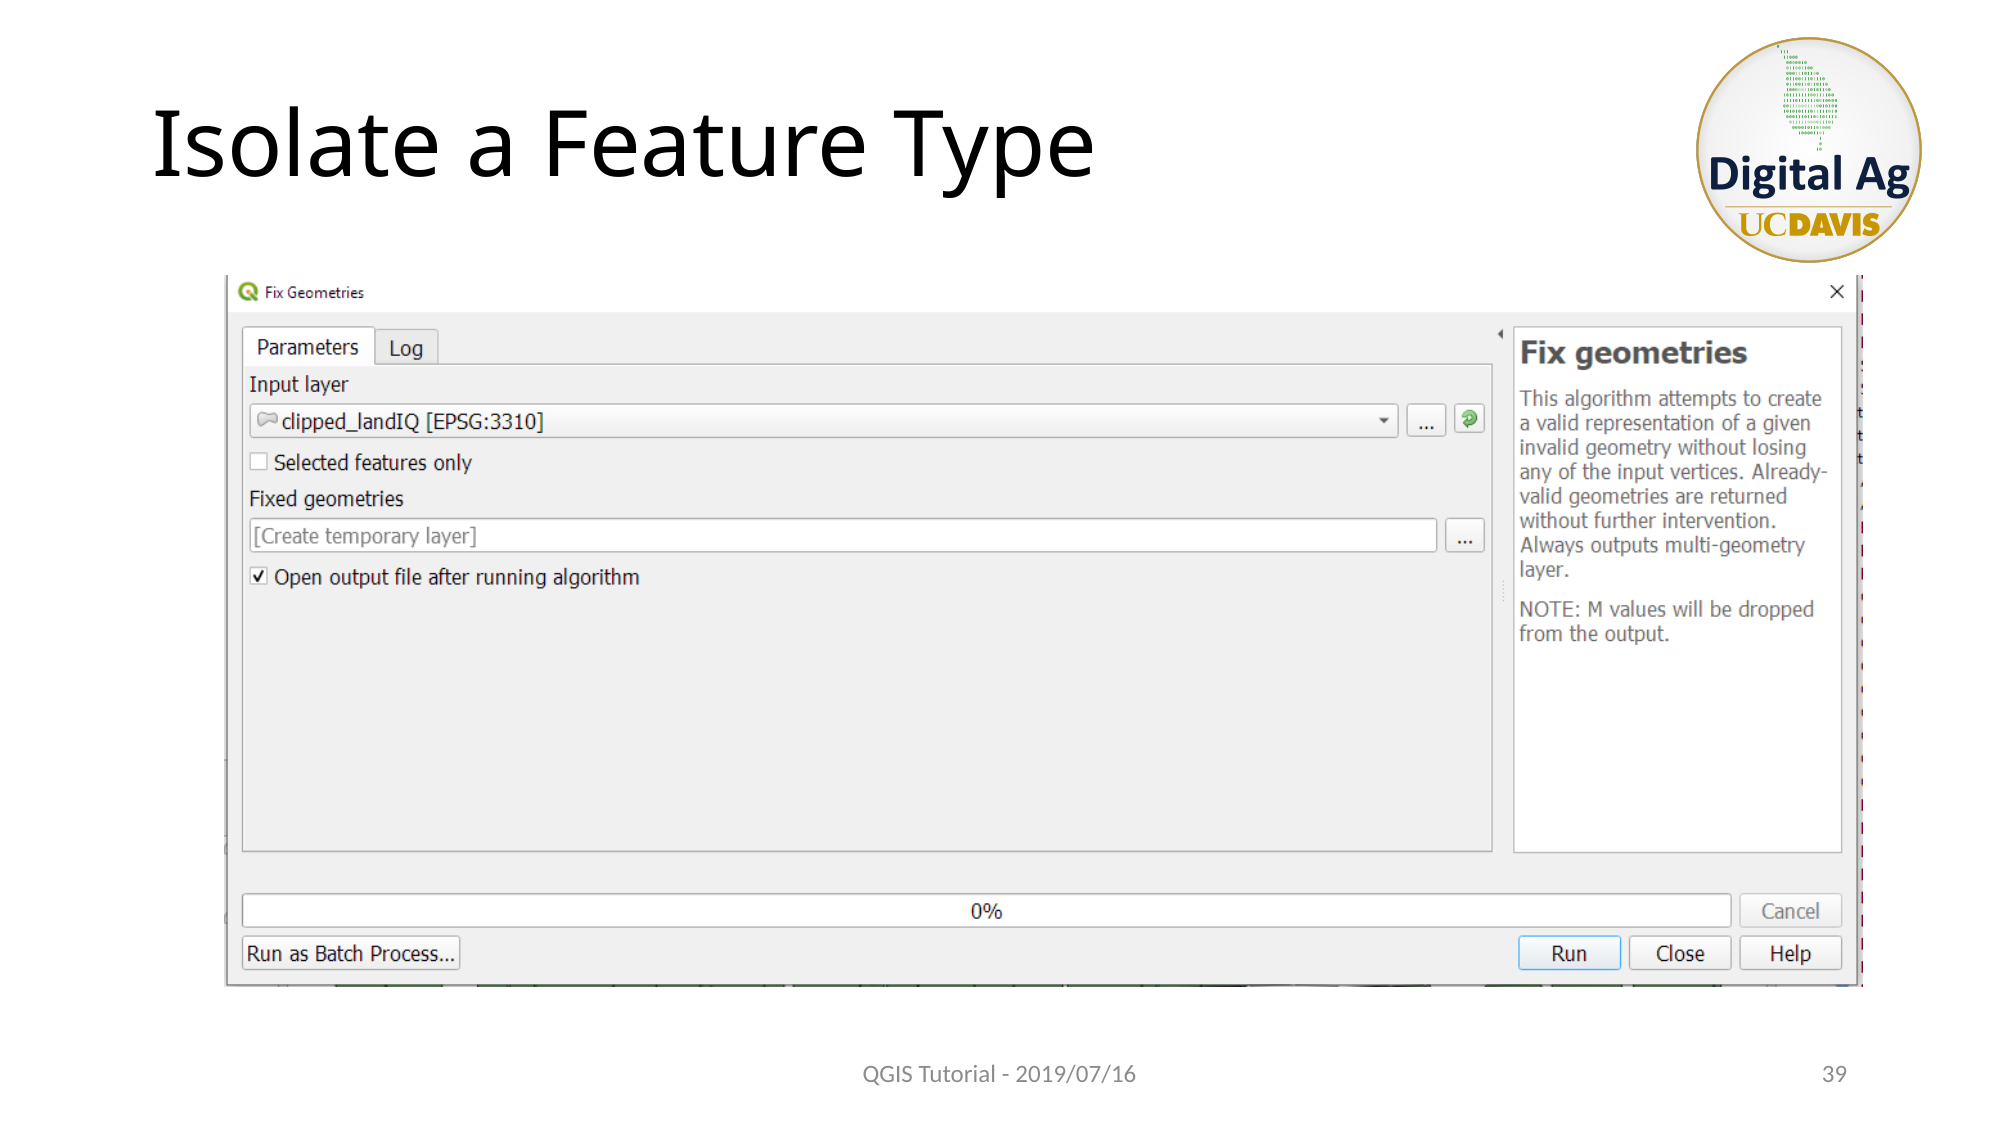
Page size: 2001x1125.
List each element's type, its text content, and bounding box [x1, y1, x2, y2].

footer QGIS Tutorial - 2019/07/16 [662, 1042, 1338, 1103]
picture [224, 275, 1863, 988]
slide_number 39 [1412, 1042, 1863, 1103]
title Isolate a Feature Type [137, 59, 1863, 234]
picture [1696, 37, 1922, 263]
